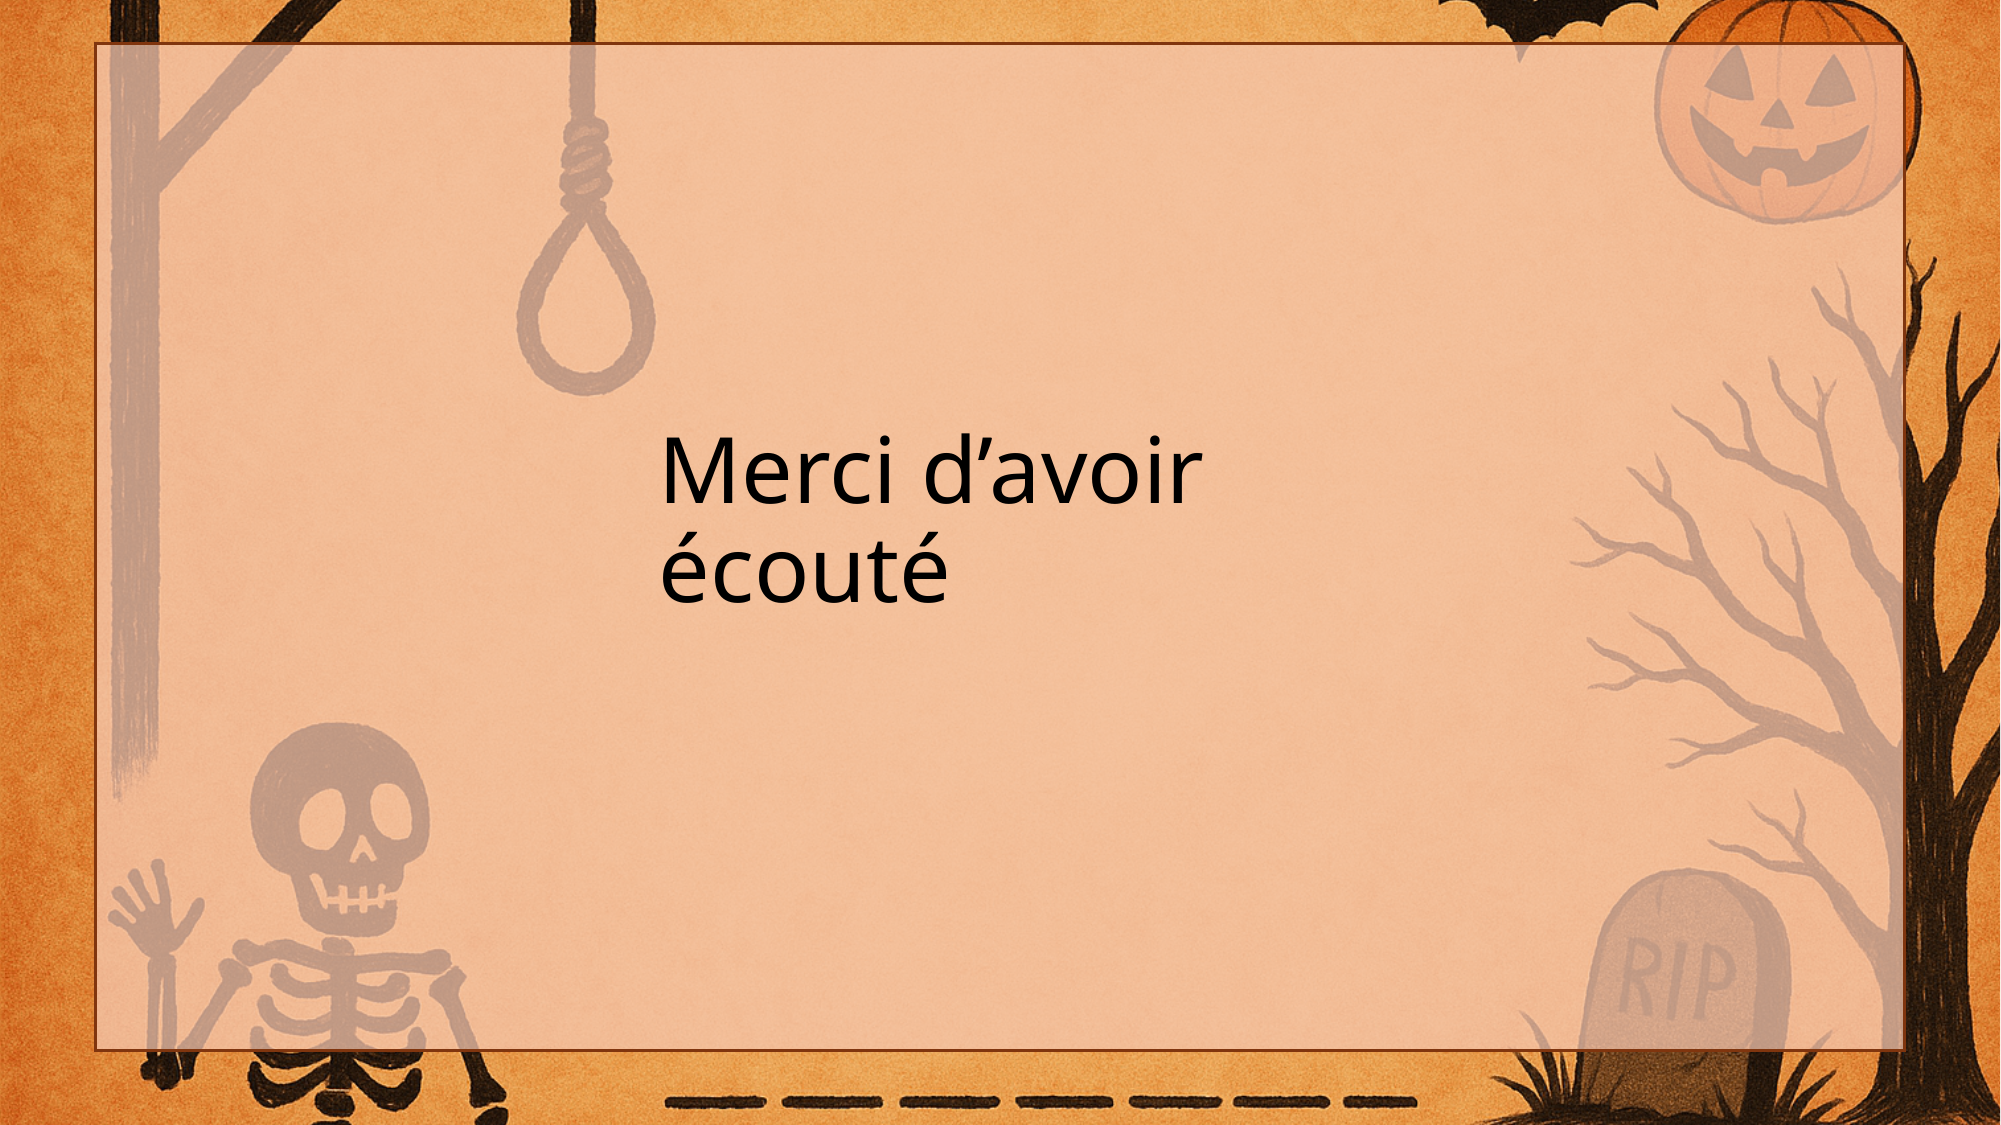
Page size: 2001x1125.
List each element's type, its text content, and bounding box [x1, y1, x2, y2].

title Merci d’avoir écouté [643, 416, 1491, 630]
picture [0, 0, 2001, 1125]
